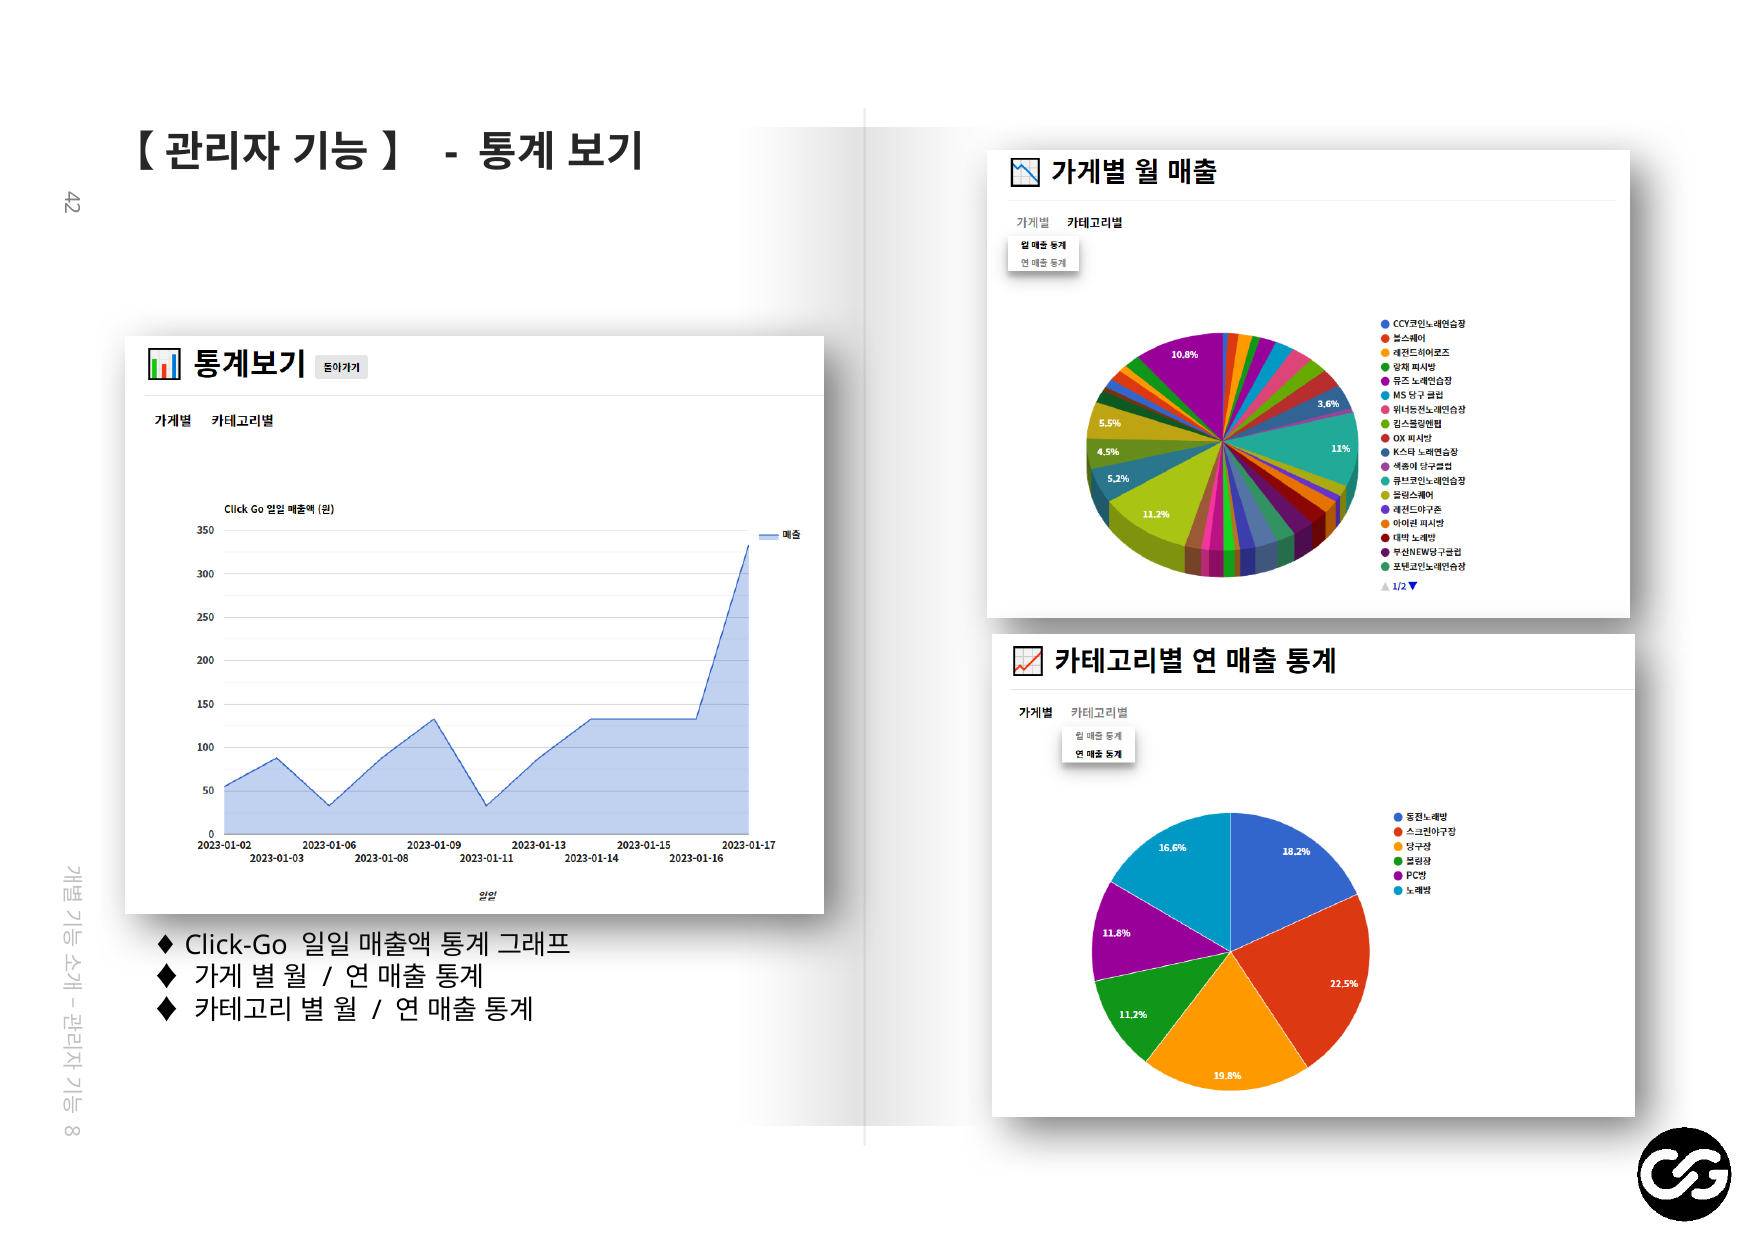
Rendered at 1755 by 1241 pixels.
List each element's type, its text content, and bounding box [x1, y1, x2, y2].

text_box 42 [53, 176, 94, 230]
text_box 개별 기능 소개 – 관리자 기능 8 [53, 850, 94, 1153]
picture [1635, 1126, 1732, 1223]
text_box 【 관리자 기능 】 - 통계 보기 [99, 117, 725, 183]
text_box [730, 107, 999, 1147]
text_box ♦ Click-Go 일일 매출액 통계 그래프 ♦ 가게 별 월 / 연 매출 통계 ♦ 카테고리 별 월 / 연 매출 통계 [138, 954, 587, 1032]
picture [992, 634, 1635, 1117]
picture [987, 149, 1631, 618]
picture [125, 336, 824, 915]
